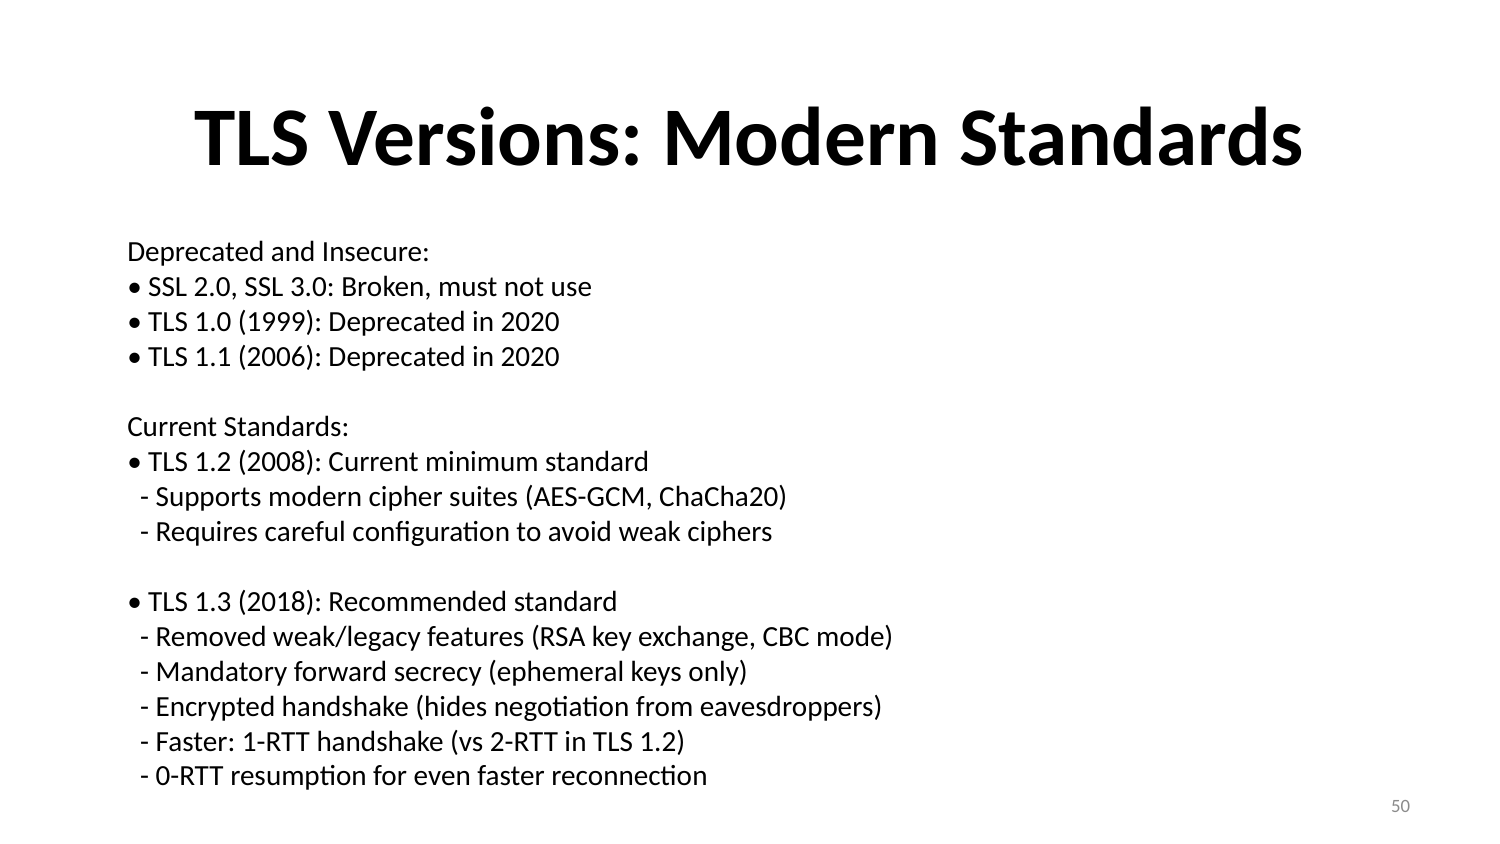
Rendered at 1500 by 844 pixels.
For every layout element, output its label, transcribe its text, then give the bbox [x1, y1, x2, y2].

text_box TLS Versions: Modern Standards [179, 75, 1321, 190]
slide_number 50 [1074, 782, 1425, 827]
text_box Deprecated and Insecure: • SSL 2.0, SSL 3.0: Broken, must not use • TLS 1.0 (1999): Deprecated in 2020 • TLS 1.1 (2006): Deprecated in 2020 Current Standards: • TLS 1.2 (2008): Current minimum standard - Supports modern cipher suites (AES-GCM, ChaCha20) - Requires careful configuration to avoid weak ciphers • TLS 1.3 (2018): Recommended standard - Removed weak/legacy features (RSA key exchange, CBC mode) - Mandatory forward secrecy (ephemeral keys only) - Encrypted handshake (hides negotiation from eavesdroppers) - Faster: 1-RTT handshake (vs 2-RTT in TLS 1.2) - 0-RTT resumption for even faster reconnection [112, 224, 1388, 800]
